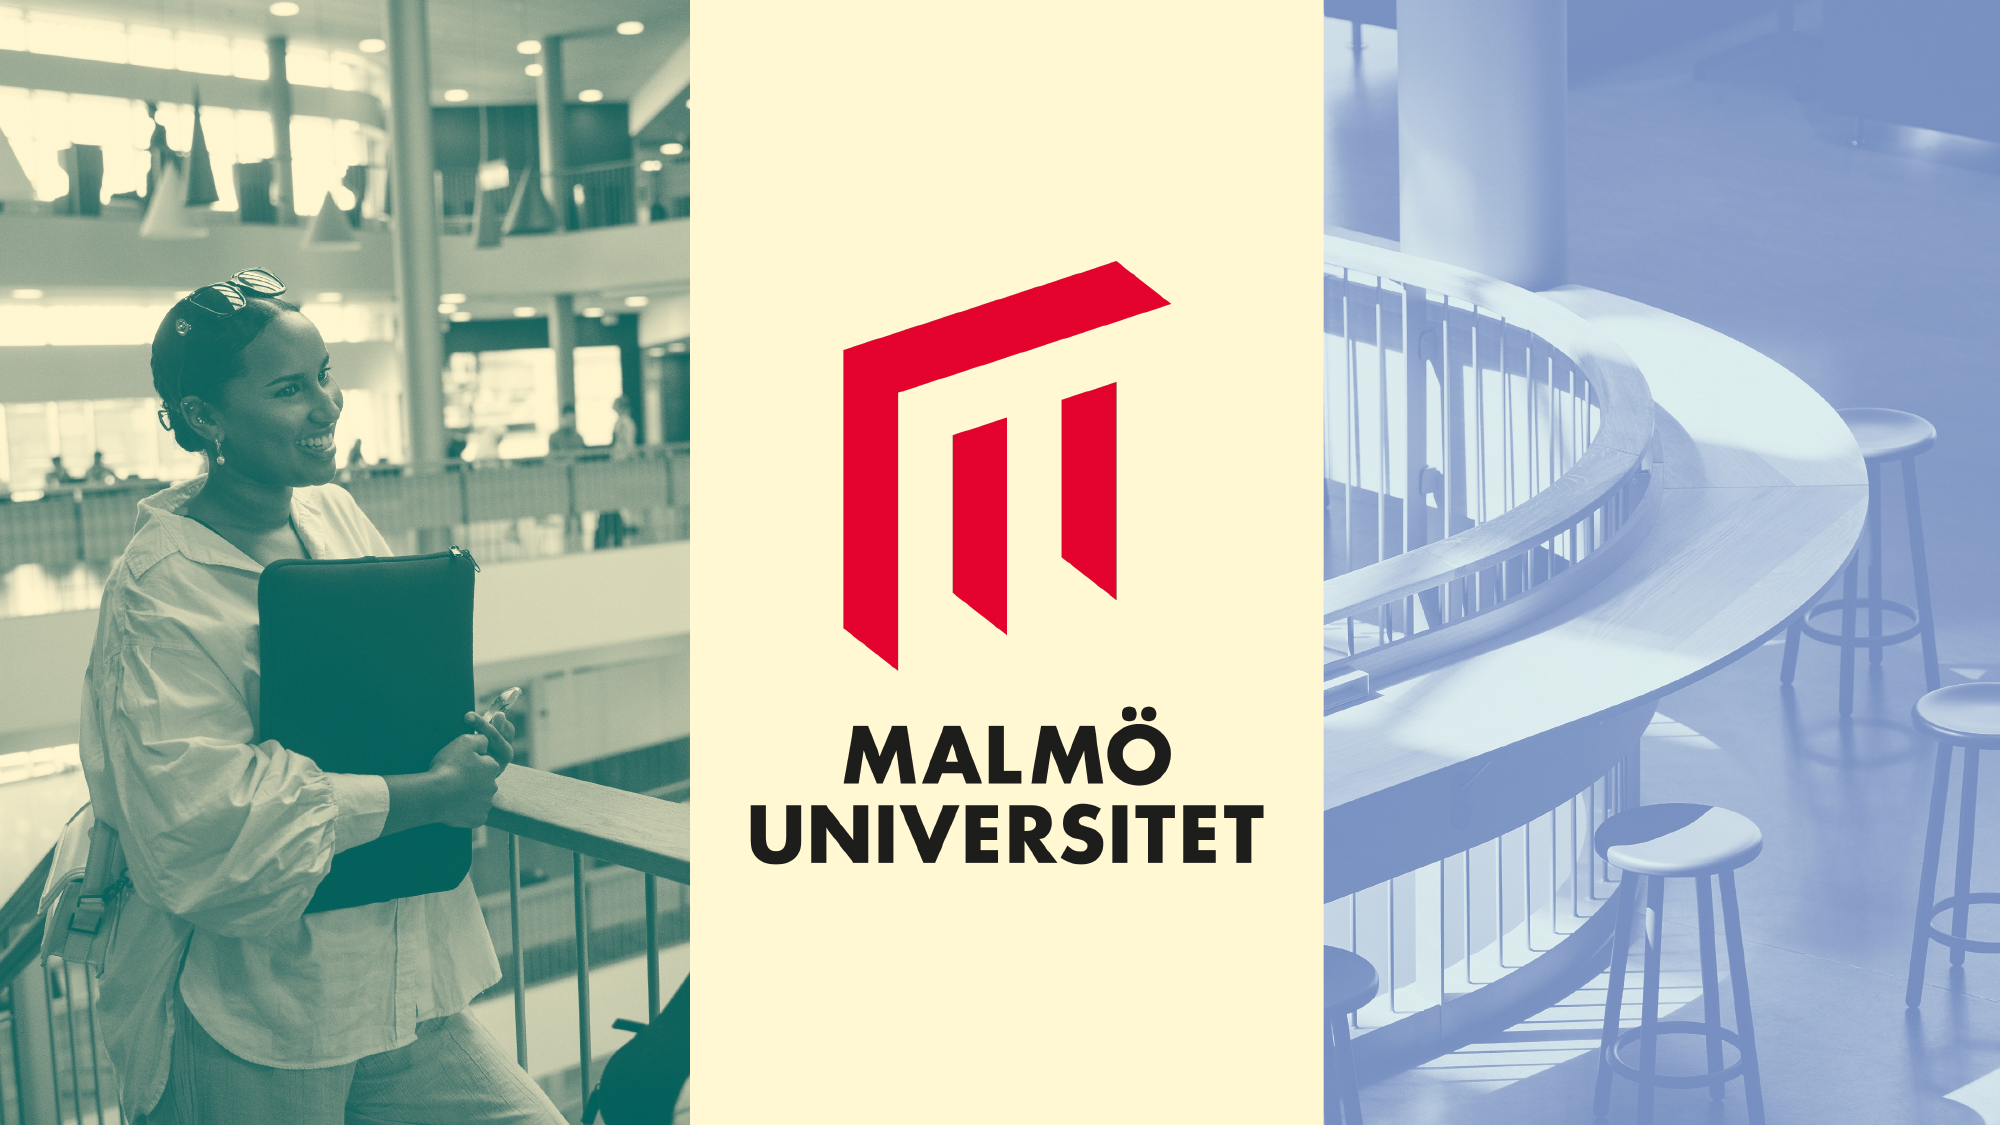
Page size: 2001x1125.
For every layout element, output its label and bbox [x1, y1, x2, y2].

picture [750, 260, 1264, 865]
picture [0, 0, 690, 1125]
picture [1324, 0, 2000, 1125]
